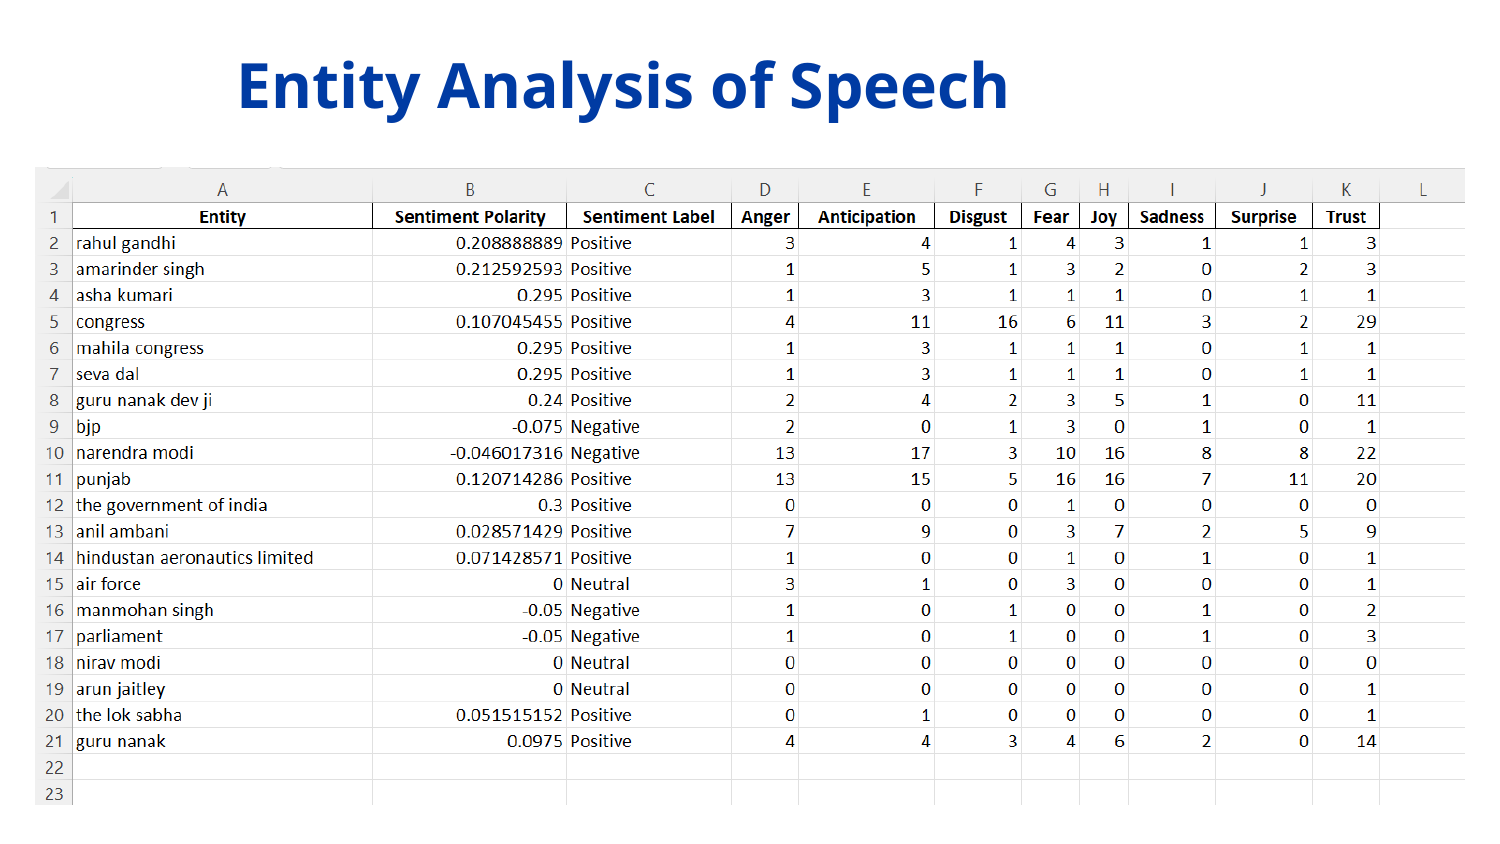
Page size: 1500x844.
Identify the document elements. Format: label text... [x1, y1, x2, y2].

picture [35, 167, 1465, 805]
text_box Entity Analysis of Speech [221, 31, 1279, 137]
